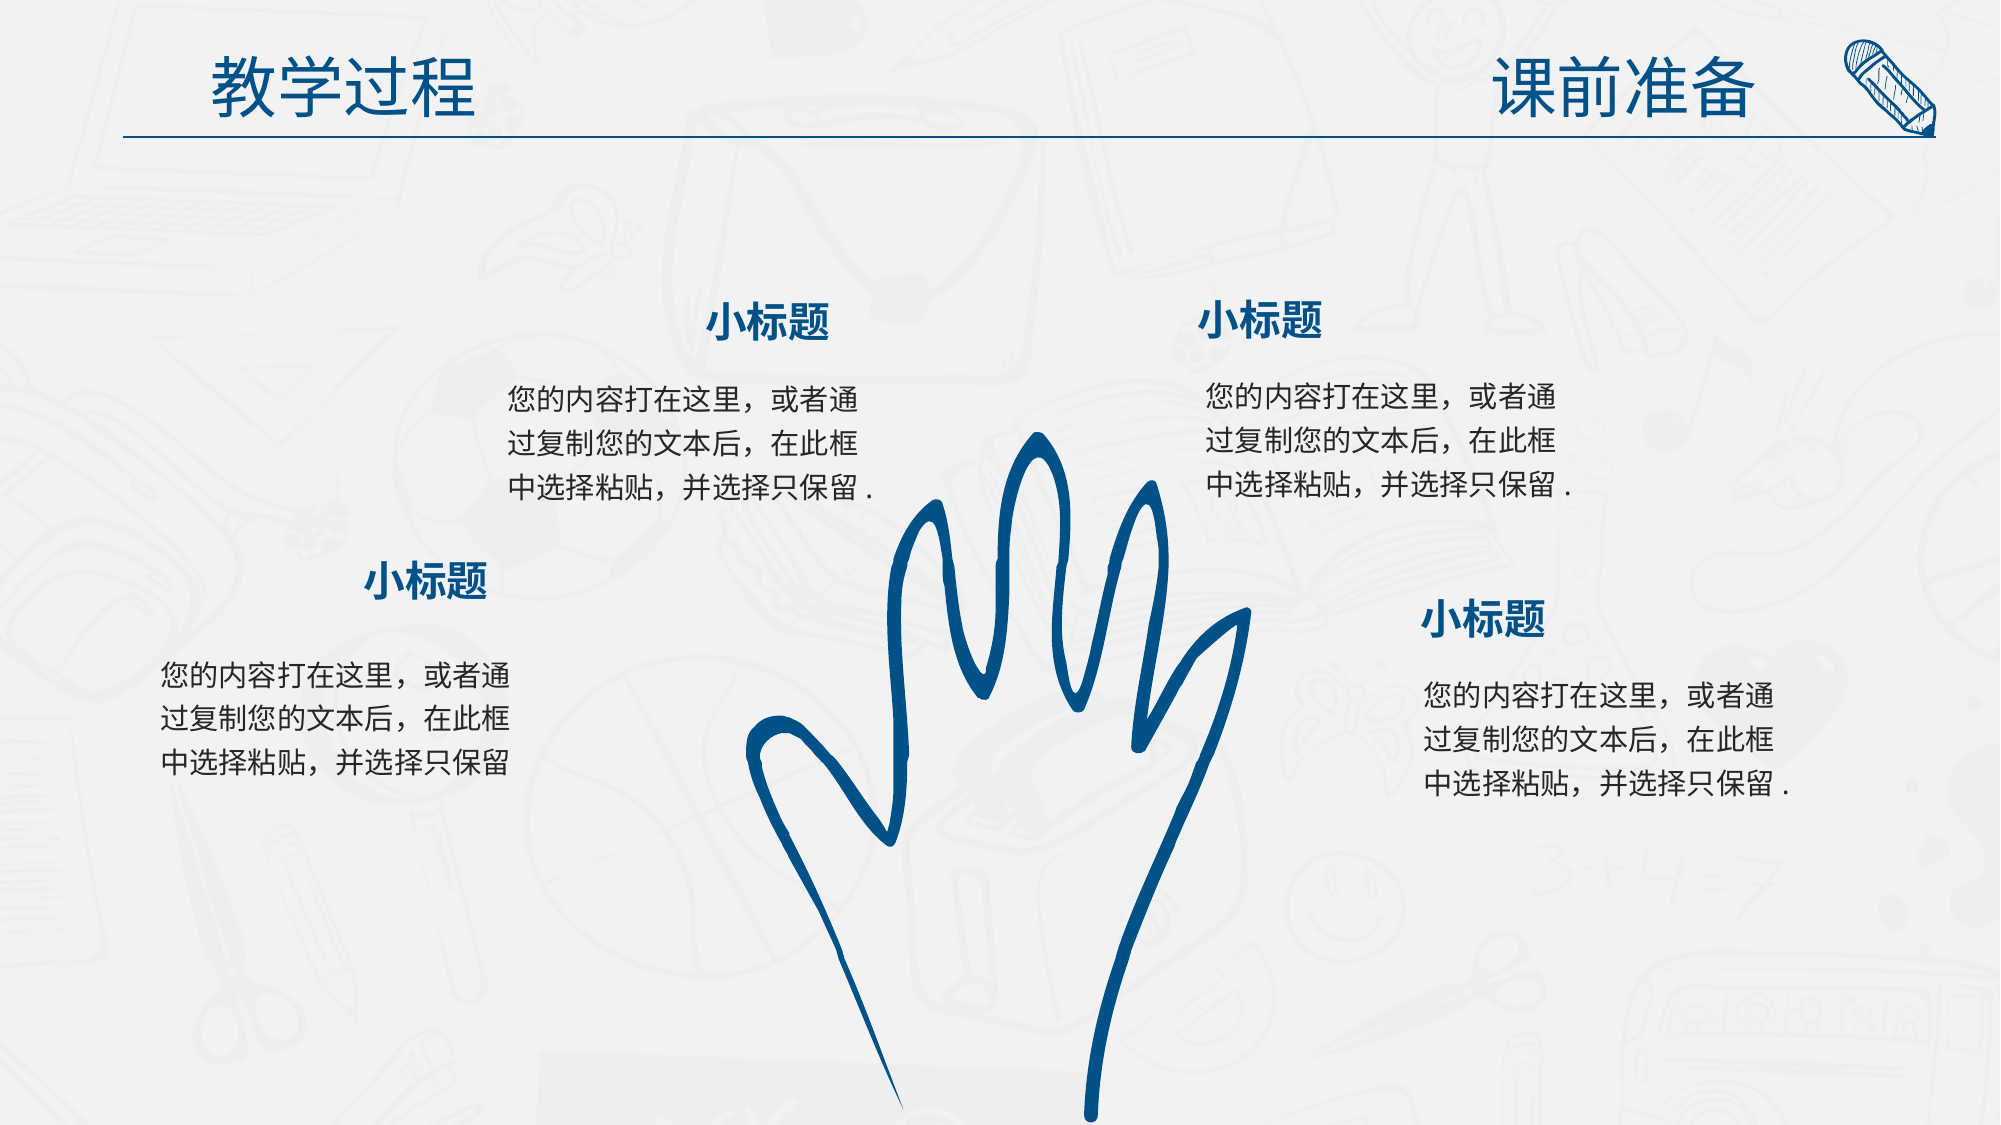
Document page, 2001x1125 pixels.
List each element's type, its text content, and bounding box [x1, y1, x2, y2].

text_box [1183, 286, 1587, 510]
text_box [746, 431, 1252, 1123]
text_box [145, 547, 604, 785]
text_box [492, 288, 946, 514]
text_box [1405, 585, 1805, 809]
text_box 教学过程 [195, 48, 645, 118]
text_box 课前准备 [1475, 48, 1925, 118]
